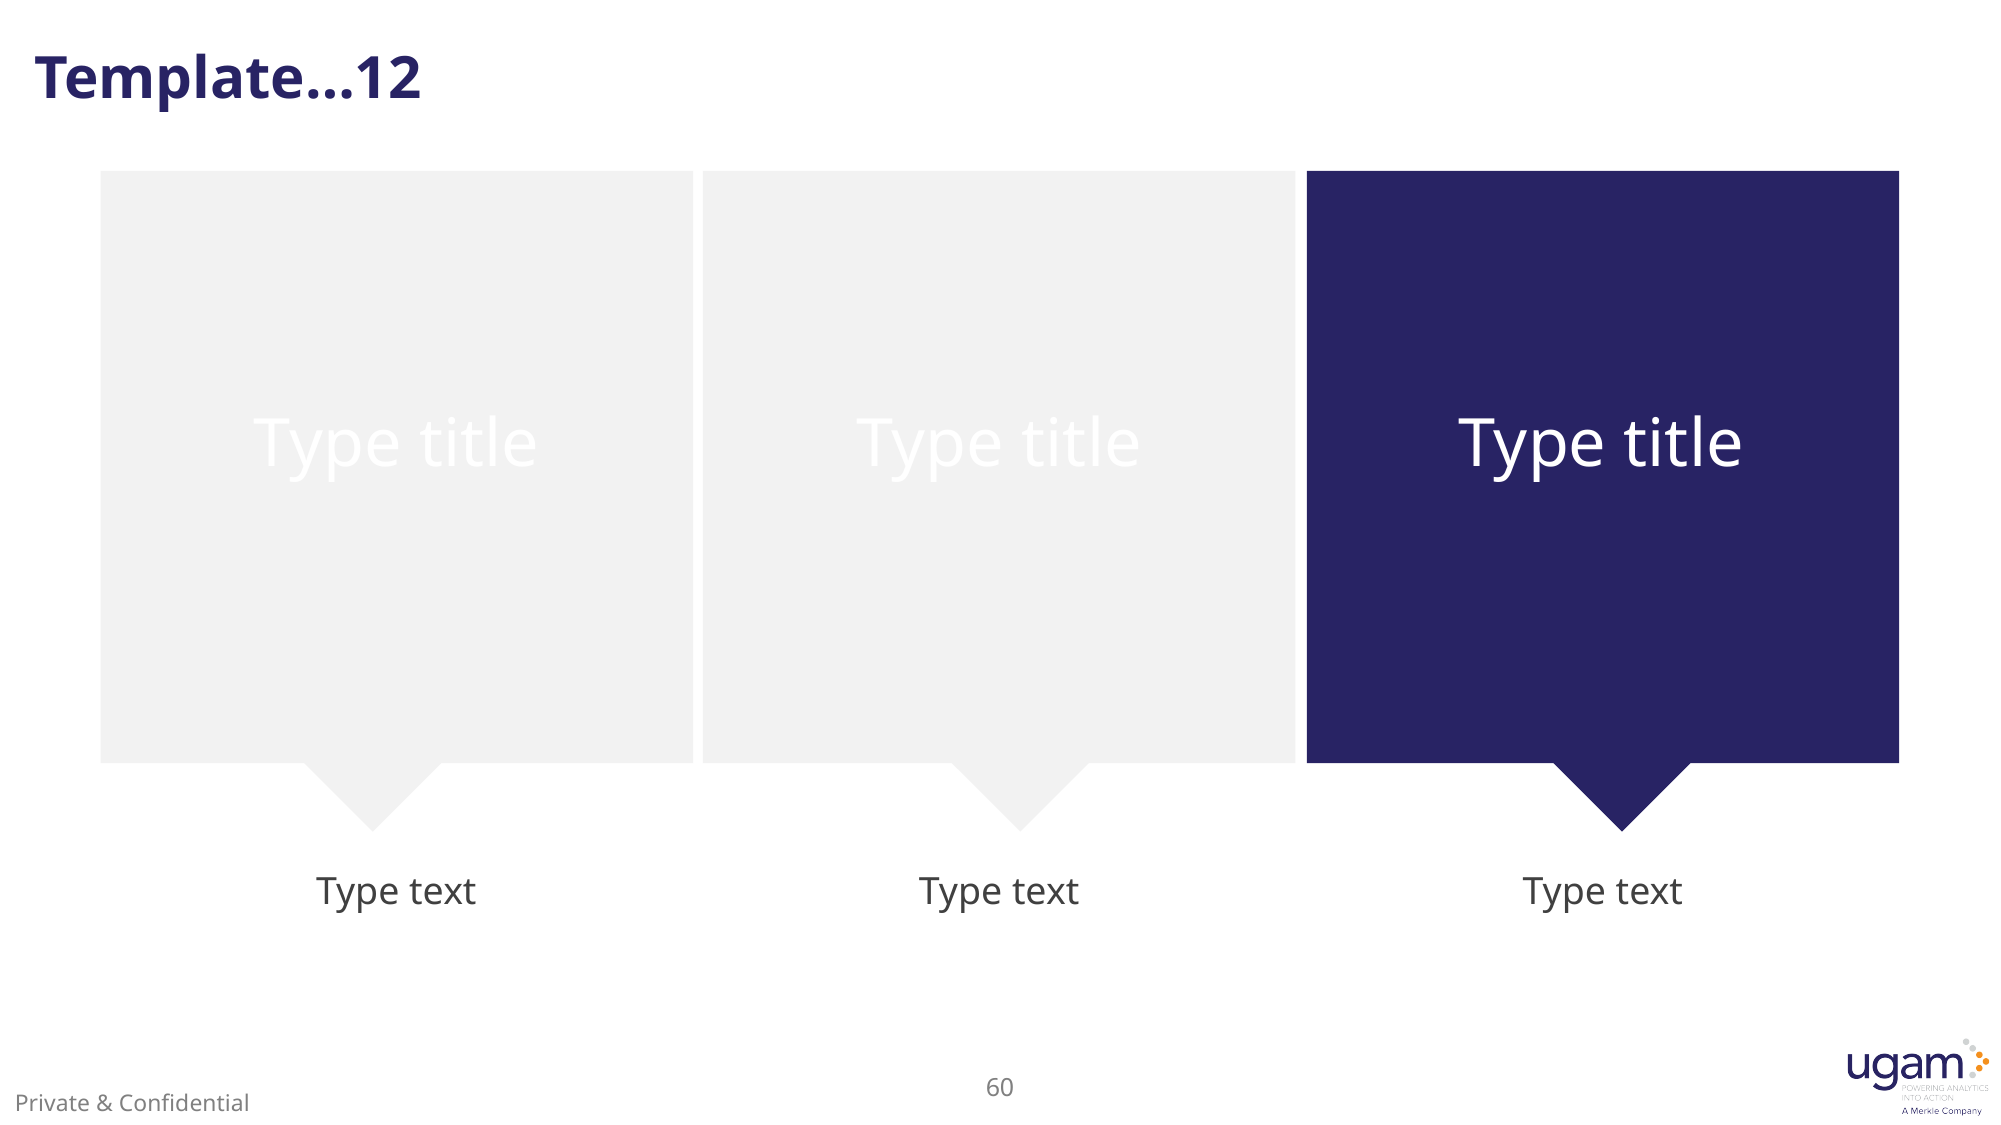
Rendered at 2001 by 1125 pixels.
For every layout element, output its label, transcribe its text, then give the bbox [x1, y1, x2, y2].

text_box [100, 170, 1900, 812]
text_box Type text [1306, 859, 1900, 920]
text_box Type text [100, 859, 692, 920]
title Template…12 [0, 1, 2000, 158]
text_box Type text [702, 859, 1296, 920]
picture [1847, 1038, 1990, 1116]
